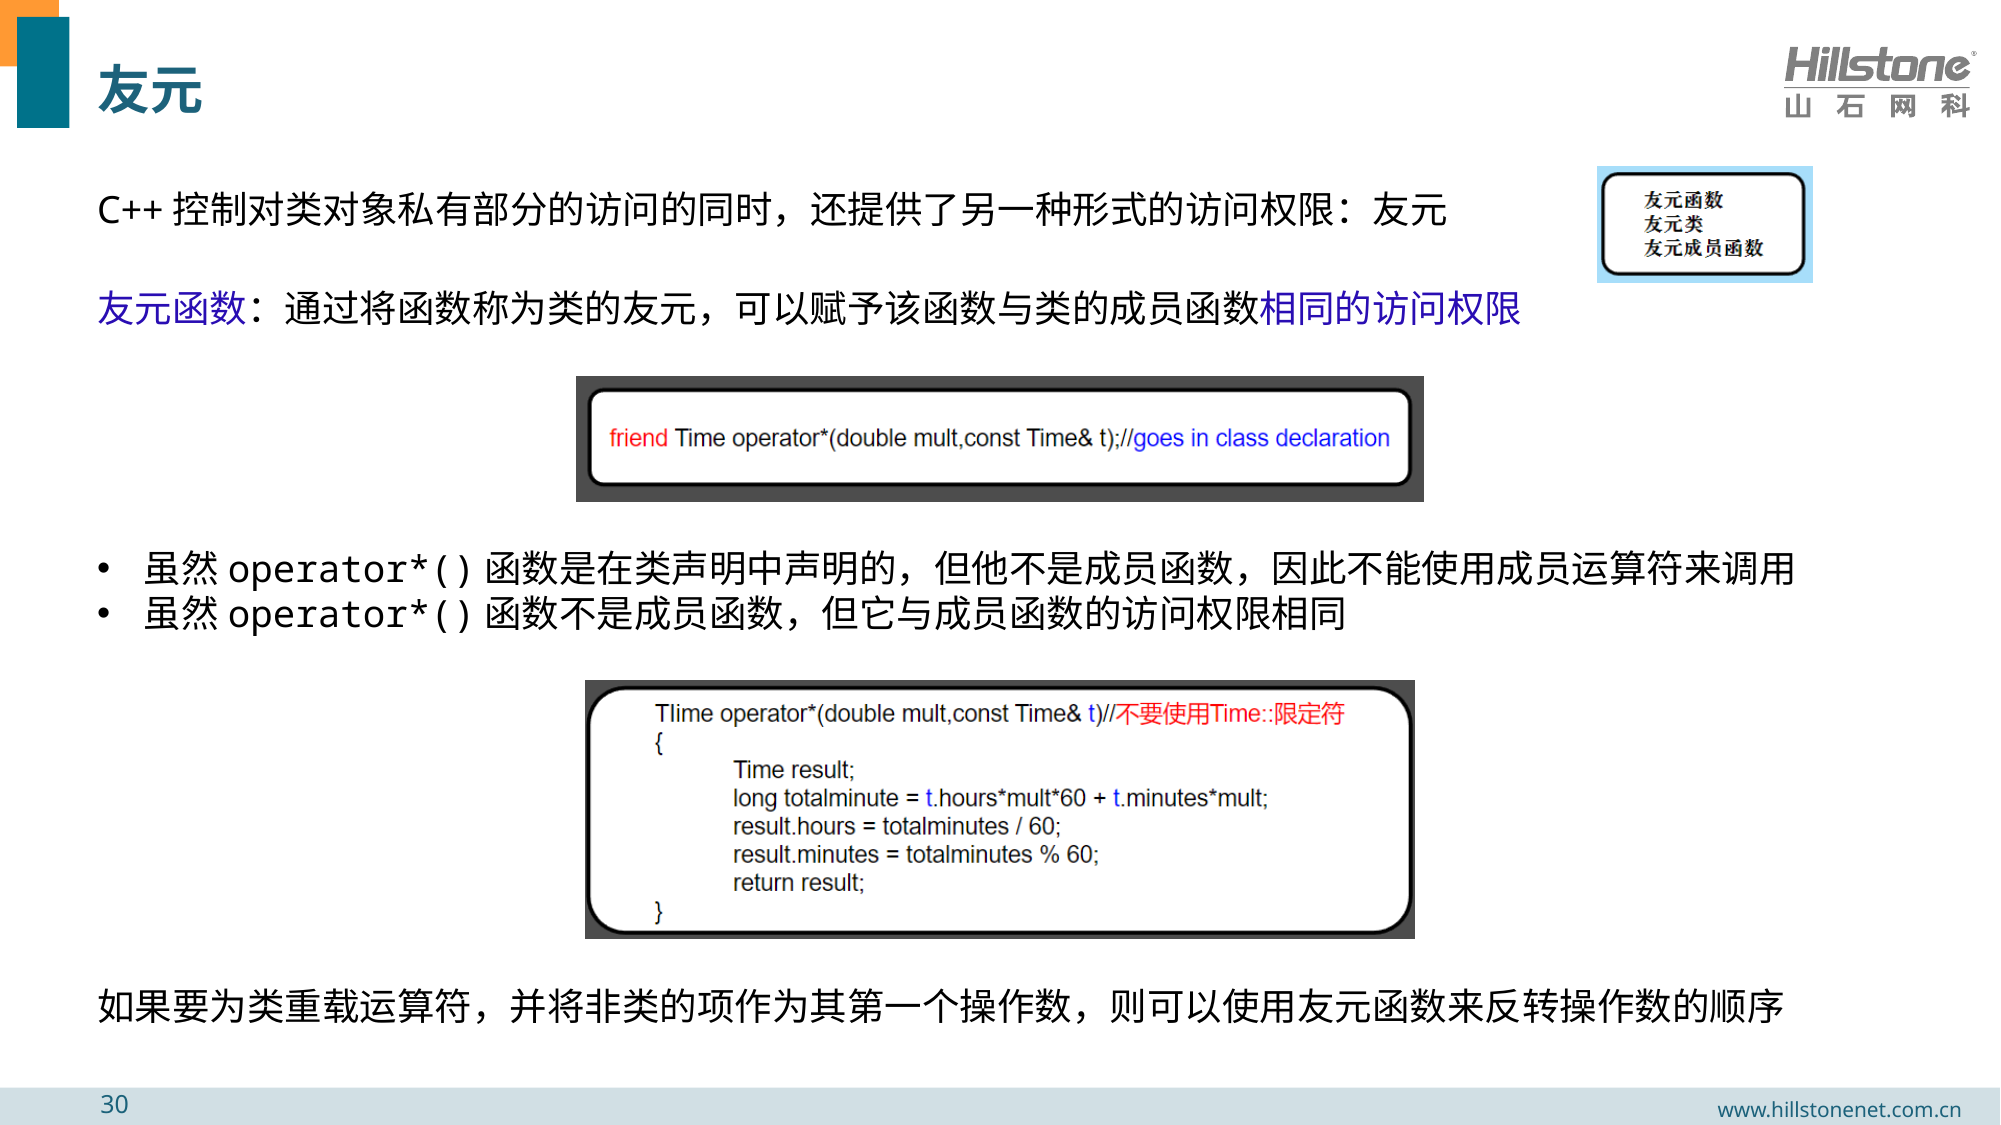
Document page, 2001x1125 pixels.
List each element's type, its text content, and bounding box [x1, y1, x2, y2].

title 友元 [82, 48, 1692, 128]
slide_number 30 [49, 1087, 180, 1125]
picture [1597, 166, 1813, 283]
text_box 虽然operator*()函数是在类声明中声明的，但他不是成员函数，因此不能使用成员运算符来调用 虽然operator*()函数不是成员函数，但它与成员函数的访问权限相同 [82, 537, 1837, 643]
picture [585, 680, 1415, 940]
text_box C++控制对类对象私有部分的访问的同时，还提供了另一种形式的访问权限：友元 [82, 179, 1597, 239]
text_box 友元函数：通过将函数称为类的友元，可以赋予该函数与类的成员函数相同的访问权限 [82, 277, 1692, 338]
picture [575, 376, 1424, 502]
text_box 如果要为类重载运算符，并将非类的项作为其第一个操作数，则可以使用友元函数来反转操作数的顺序 [82, 975, 1918, 1036]
